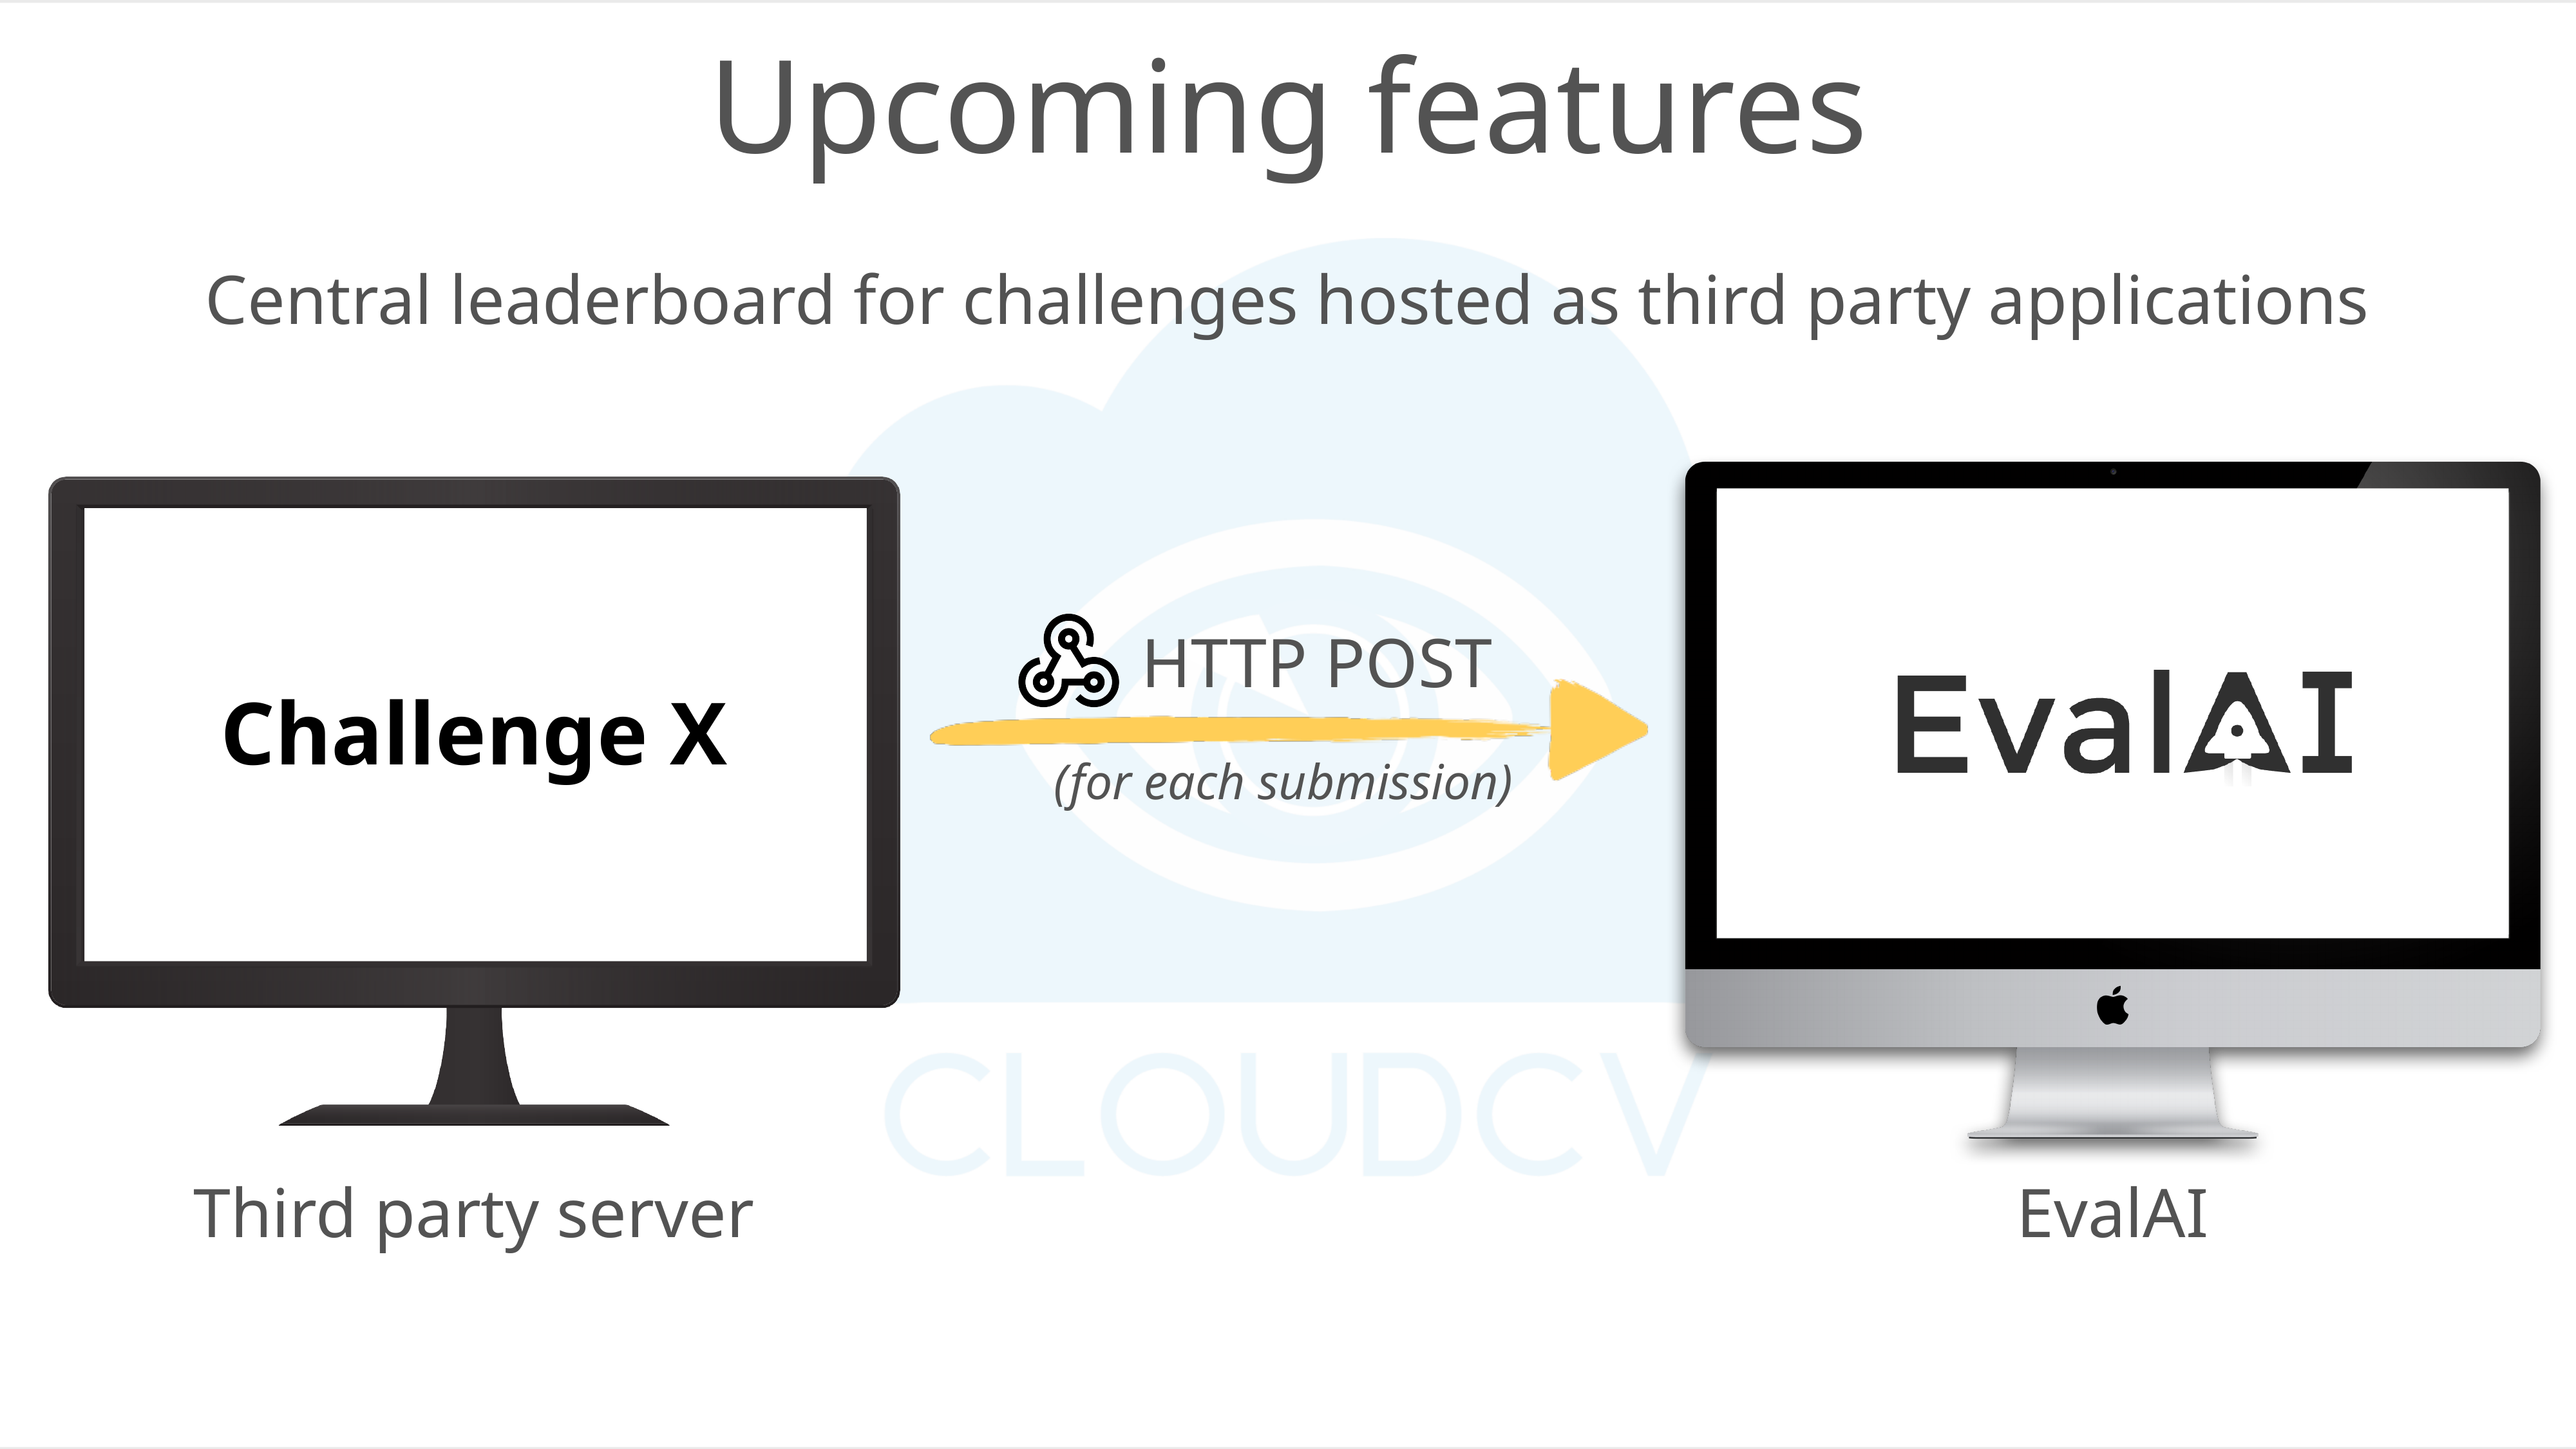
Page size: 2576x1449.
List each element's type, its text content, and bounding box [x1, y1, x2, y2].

text_box Third party server [185, 1162, 762, 1259]
title Upcoming features [449, 0, 2127, 204]
text_box Central leaderboard for challenges hosted as third party applications [197, 249, 2379, 345]
text_box EvalAI [2009, 1162, 2217, 1259]
text_box HTTP POST [1133, 612, 1501, 679]
picture [0, 0, 2576, 1449]
text_box (for each submission) [1046, 782, 1521, 817]
